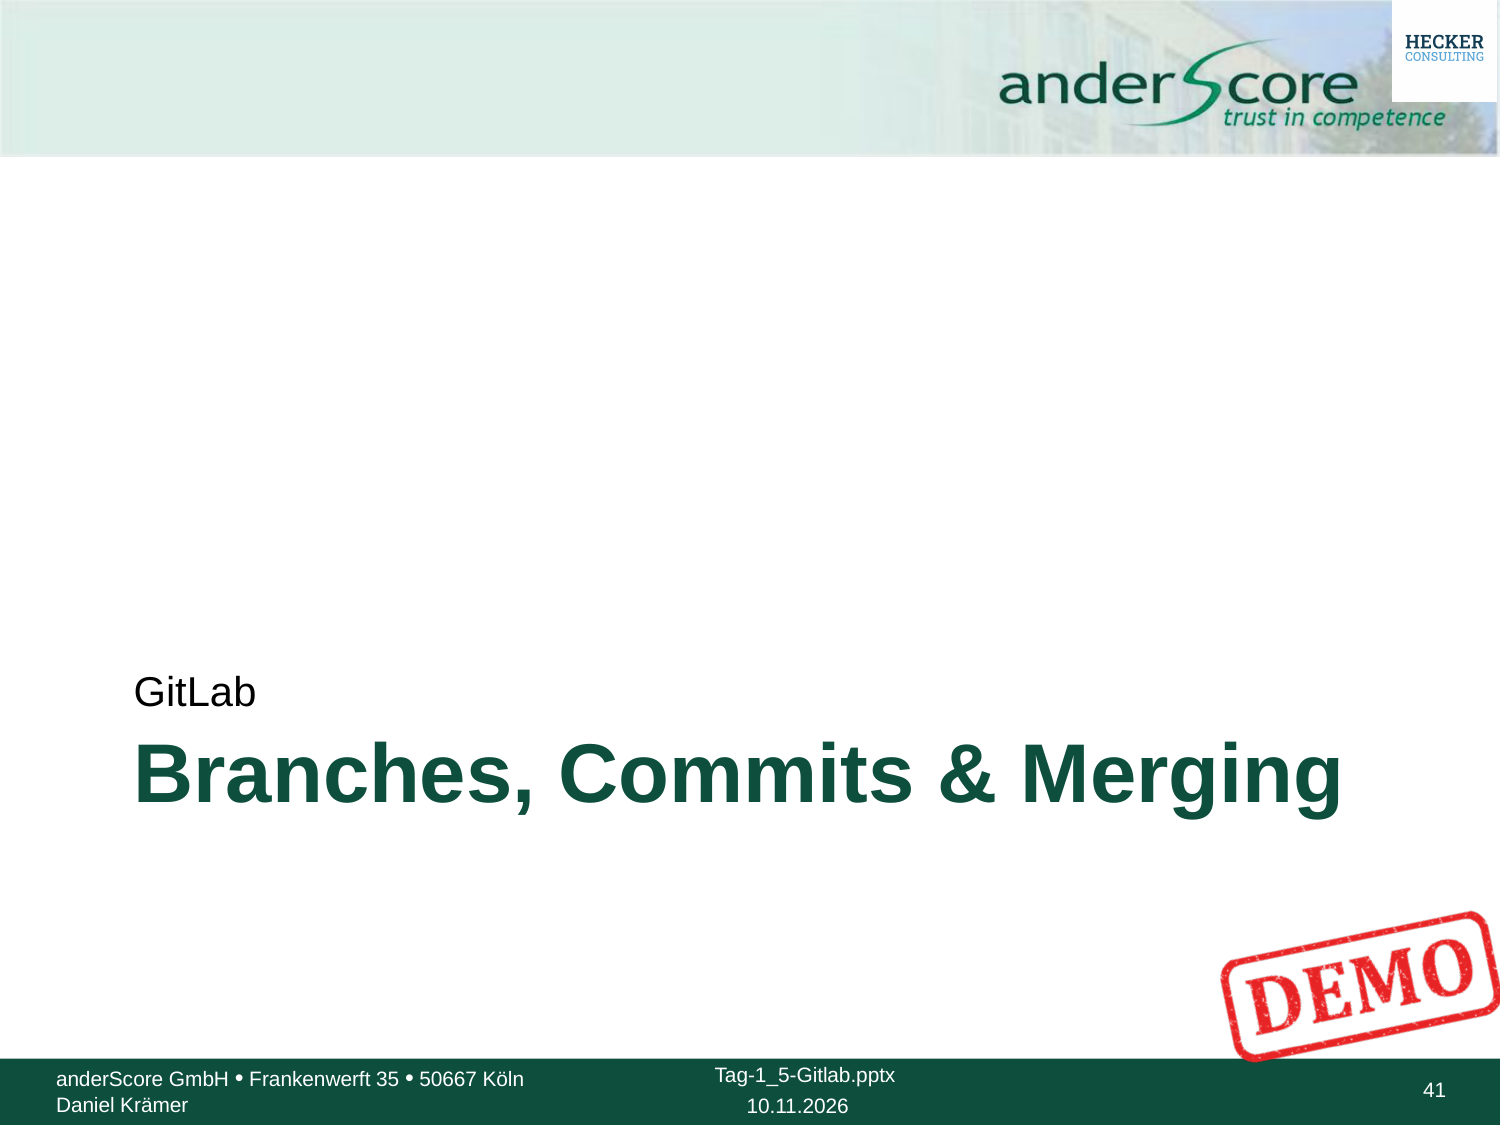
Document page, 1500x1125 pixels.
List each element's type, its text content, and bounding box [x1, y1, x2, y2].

list GitLab [118, 476, 1394, 723]
picture [0, 0, 1500, 157]
picture [1164, 851, 1500, 1124]
title Branches, Commits & Merging [118, 723, 1394, 947]
